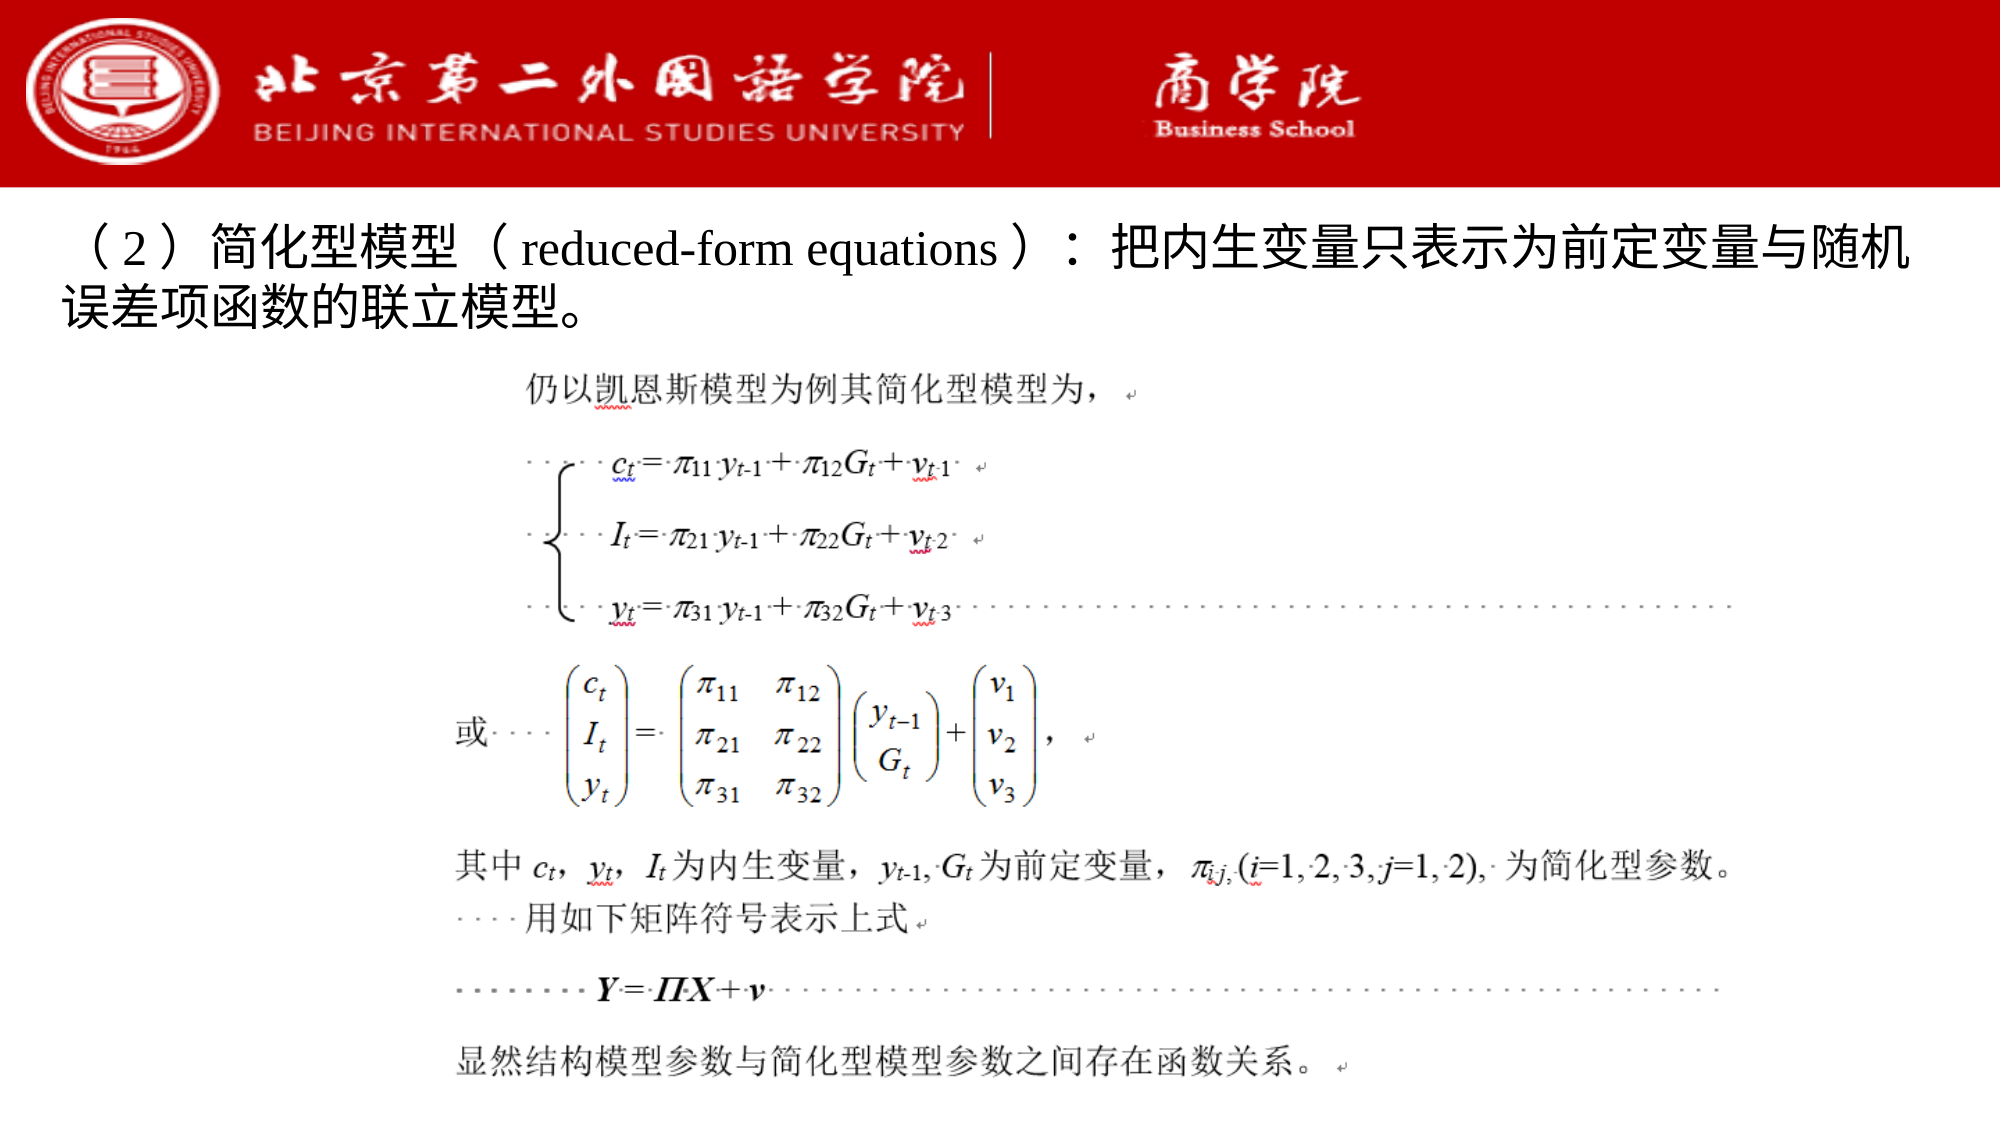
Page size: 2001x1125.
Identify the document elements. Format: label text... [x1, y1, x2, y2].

picture [26, 18, 1693, 165]
list （2）简化型模型（reduced-form equations）：把内生变量只表示为前定变量与随机误差项函数的联立模型。 [45, 208, 1955, 970]
picture [432, 361, 1733, 1086]
